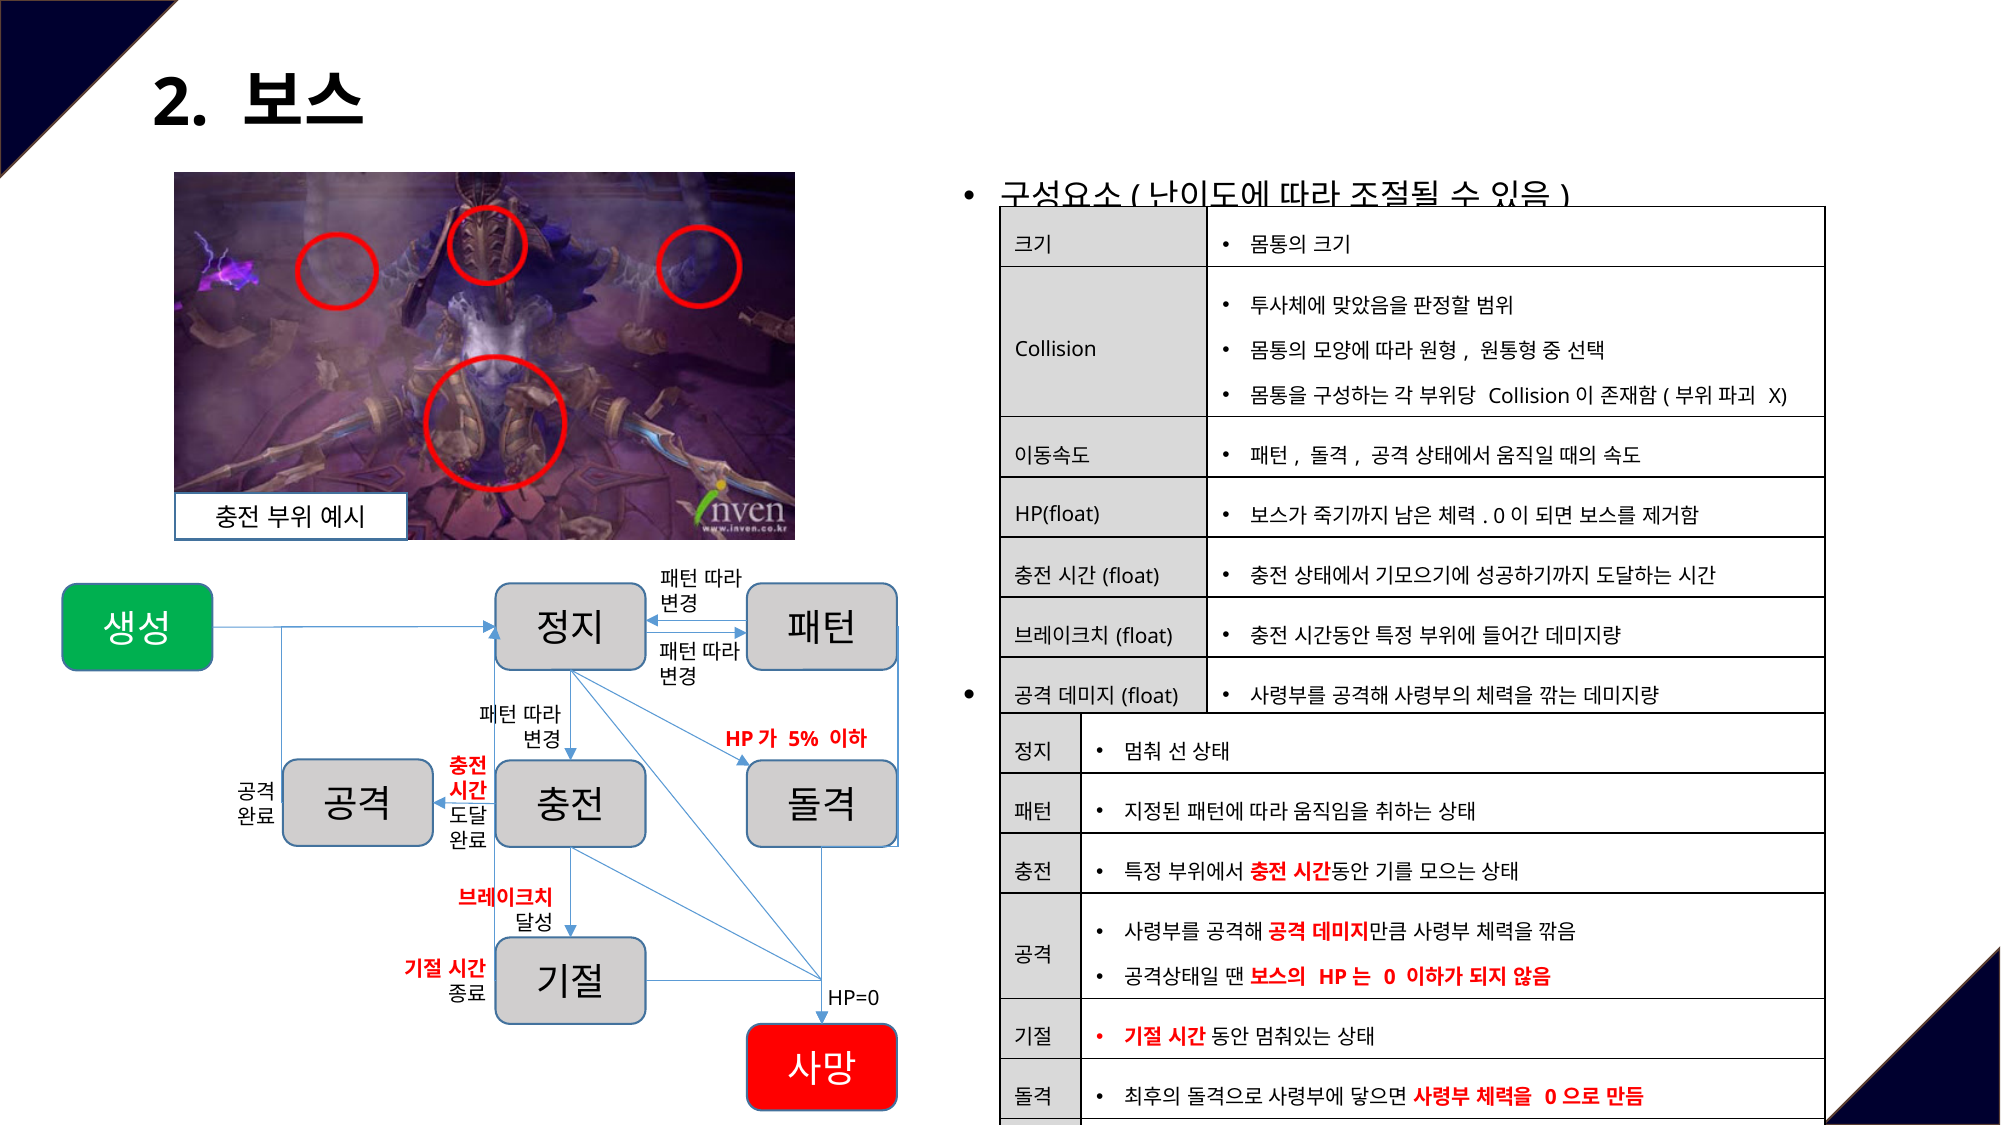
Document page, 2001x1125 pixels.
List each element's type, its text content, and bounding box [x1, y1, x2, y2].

picture [174, 172, 795, 540]
text_box 공격 완료 [223, 771, 291, 836]
table_cell 사령부를 공격해 사령부의 체력을 깎는 데미지량 [1208, 658, 1824, 712]
table_header 정지 [1001, 714, 1080, 772]
table_header 몸통의 크기 [1208, 207, 1824, 266]
text_box 패턴 따라 변경 [498, 693, 570, 759]
table_cell 충전 시간(float) [1001, 538, 1206, 596]
table_cell 지정된 패턴에 따라 움직임을 취하는 상태 [1082, 774, 1824, 832]
table_cell 사령부를 공격해 공격 데미지만큼 사령부 체력을 깎음 공격상태일 땐 보스의 HP는 0 이하가 되지 않음 [1082, 894, 1824, 998]
table_cell 패턴 [1001, 774, 1080, 832]
table_cell 공격 데미지(float) [1001, 658, 1206, 712]
text_box 사망 [745, 1024, 898, 1112]
table_header 멈춰 선 상태 [1082, 714, 1824, 772]
text_box 공격 [282, 803, 434, 847]
text_box 패턴 따라 변경 [644, 631, 762, 669]
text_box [821, 626, 897, 1024]
text_box 패턴 따라 변경 [645, 558, 763, 624]
table_header 크기 [1001, 207, 1206, 266]
table_cell HP(float) [1001, 478, 1206, 536]
title 2. 보스 [137, 59, 1863, 148]
table_cell 충전 [1001, 834, 1080, 892]
table_cell 기절 시간 동안 멈춰있는 상태 [1082, 999, 1824, 1058]
text_box 패턴 [745, 582, 898, 669]
table_cell 기절 [1001, 999, 1080, 1058]
table_cell 보스가 죽기까지 남은 체력. 0이 되면 보스를 제거함 [1208, 478, 1824, 536]
table_cell 충전 상태에서 기모으기에 성공하기까지 도달하는 시간 [1208, 538, 1824, 596]
table_cell HP가 0이 되어 게임에서 사라짐 [1082, 1119, 1824, 1125]
text_box 충전 시간 도달 완료 [435, 804, 494, 861]
table_cell 공격 [1001, 894, 1080, 998]
text_box 충전 시간 도달 완료 [498, 745, 509, 861]
list 구성요소(난이도에 따라 조절될 수 있음) 상태 [948, 147, 1863, 1111]
text_box 브레이크치 달성 [498, 877, 569, 942]
table_cell Collision [1001, 267, 1206, 416]
table_cell 최후의 돌격으로 사령부에 닿으면 사령부 체력을 0으로 만듬 [1082, 1059, 1824, 1118]
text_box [570, 846, 822, 980]
text_box 충전 [509, 759, 570, 848]
text_box 기절 [494, 937, 645, 1025]
table_cell 패턴, 돌격, 공격 상태에서 움직일 때의 속도 [1208, 417, 1824, 476]
table_cell 돌격 [1001, 1059, 1080, 1118]
table_cell 브레이크치(float) [1001, 598, 1206, 656]
text_box 생성 [61, 582, 214, 672]
table_cell 사망 [1001, 1119, 1080, 1125]
table_cell 충전 시간동안 특정 부위에 들어간 데미지량 [1208, 598, 1824, 656]
text_box 정지 [494, 582, 647, 671]
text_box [645, 980, 822, 1024]
text_box 브레이크치 달성 [443, 877, 494, 942]
text_box 기절 시간 종료 [389, 948, 501, 1013]
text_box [570, 669, 822, 846]
table_cell 이동속도 [1001, 417, 1206, 476]
table_cell 투사체에 맞았음을 판정할 범위 몸통의 모양에 따라 원형, 원통형 중 선택 몸통을 구성하는 각 부위당 Collision이 존재함(부위 파괴 X) [1208, 267, 1824, 416]
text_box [282, 626, 496, 803]
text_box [570, 669, 751, 766]
table_cell 특정 부위에서 충전 시간동안 기를 모으는 상태 [1082, 834, 1824, 892]
